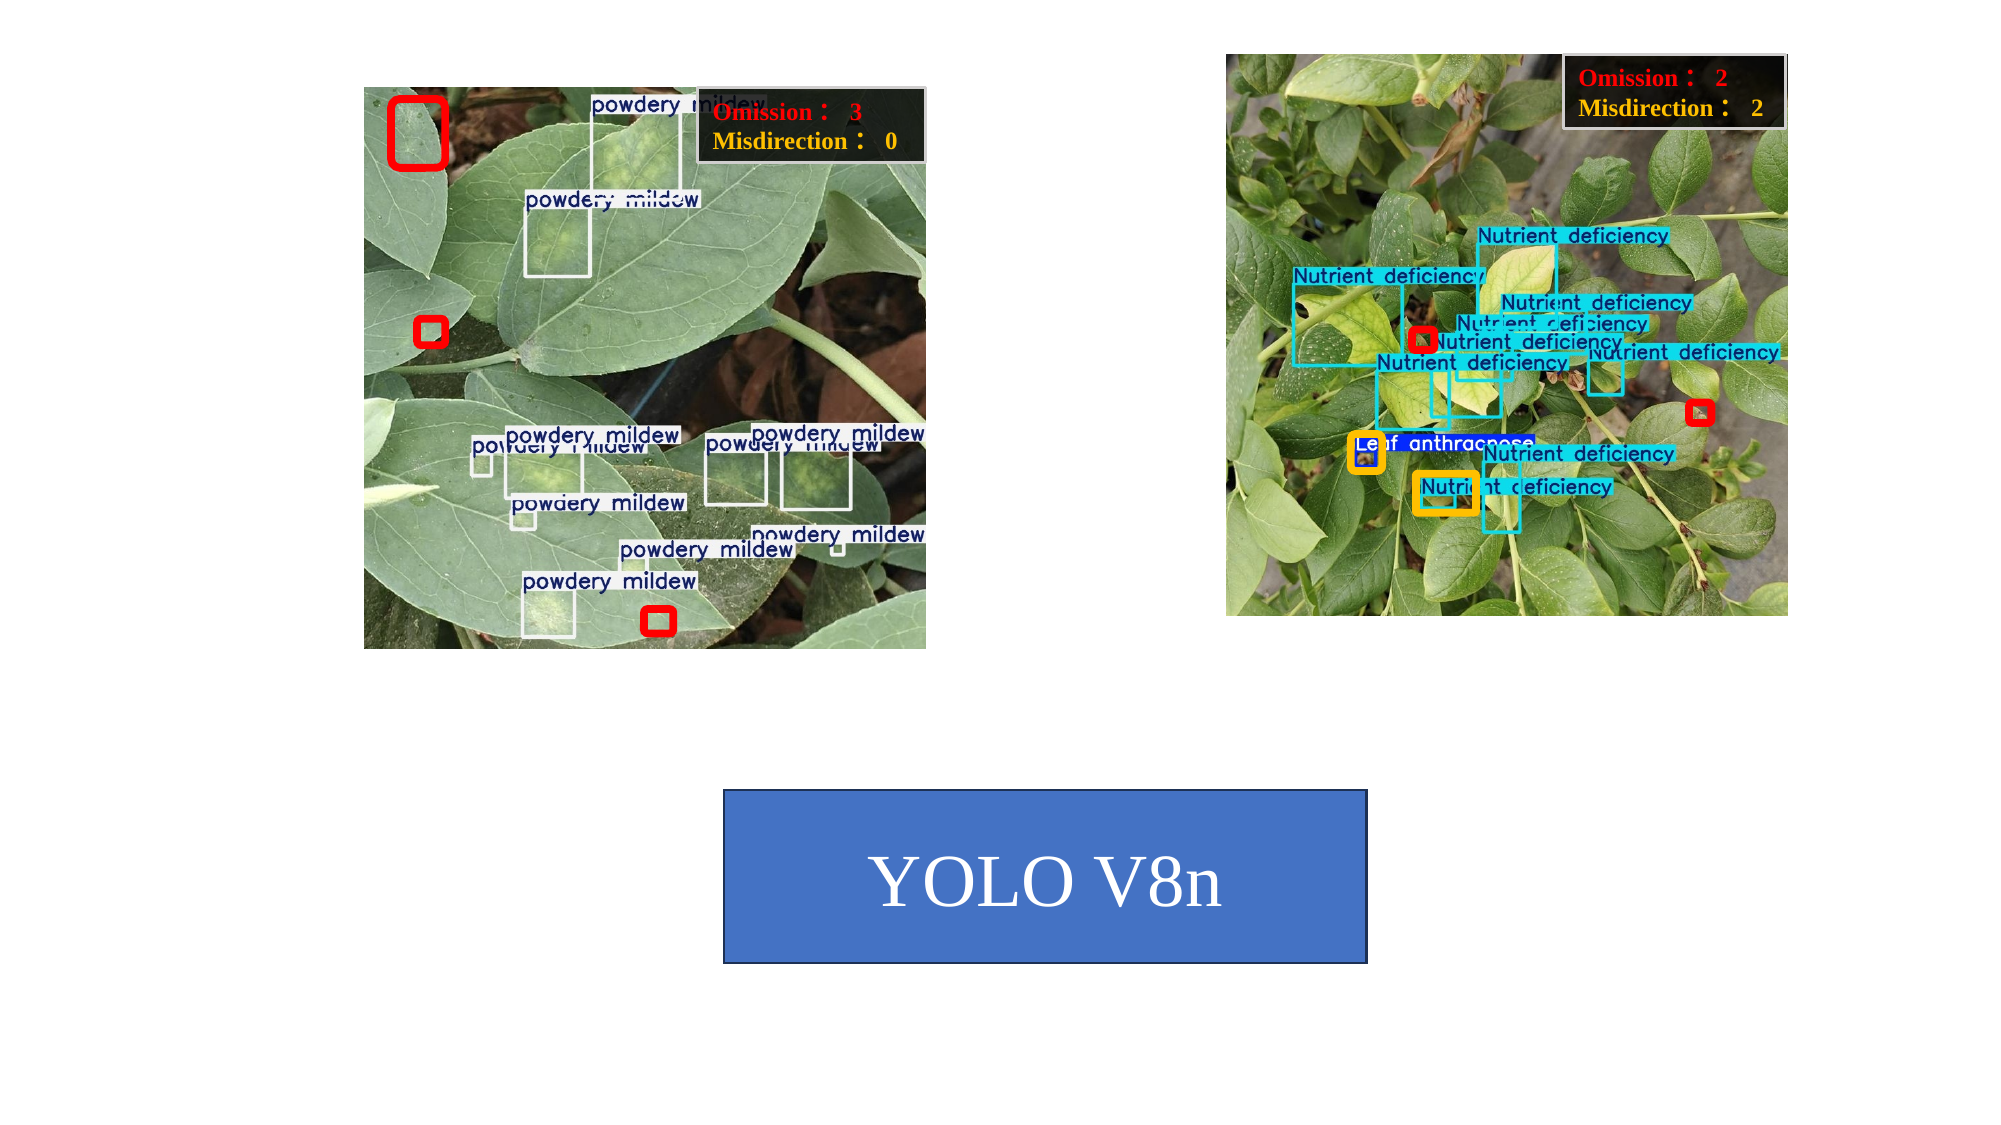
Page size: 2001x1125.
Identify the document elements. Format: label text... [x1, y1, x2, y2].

text_box YOLO V8n [723, 789, 1368, 964]
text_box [364, 87, 926, 649]
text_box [1226, 54, 1788, 616]
